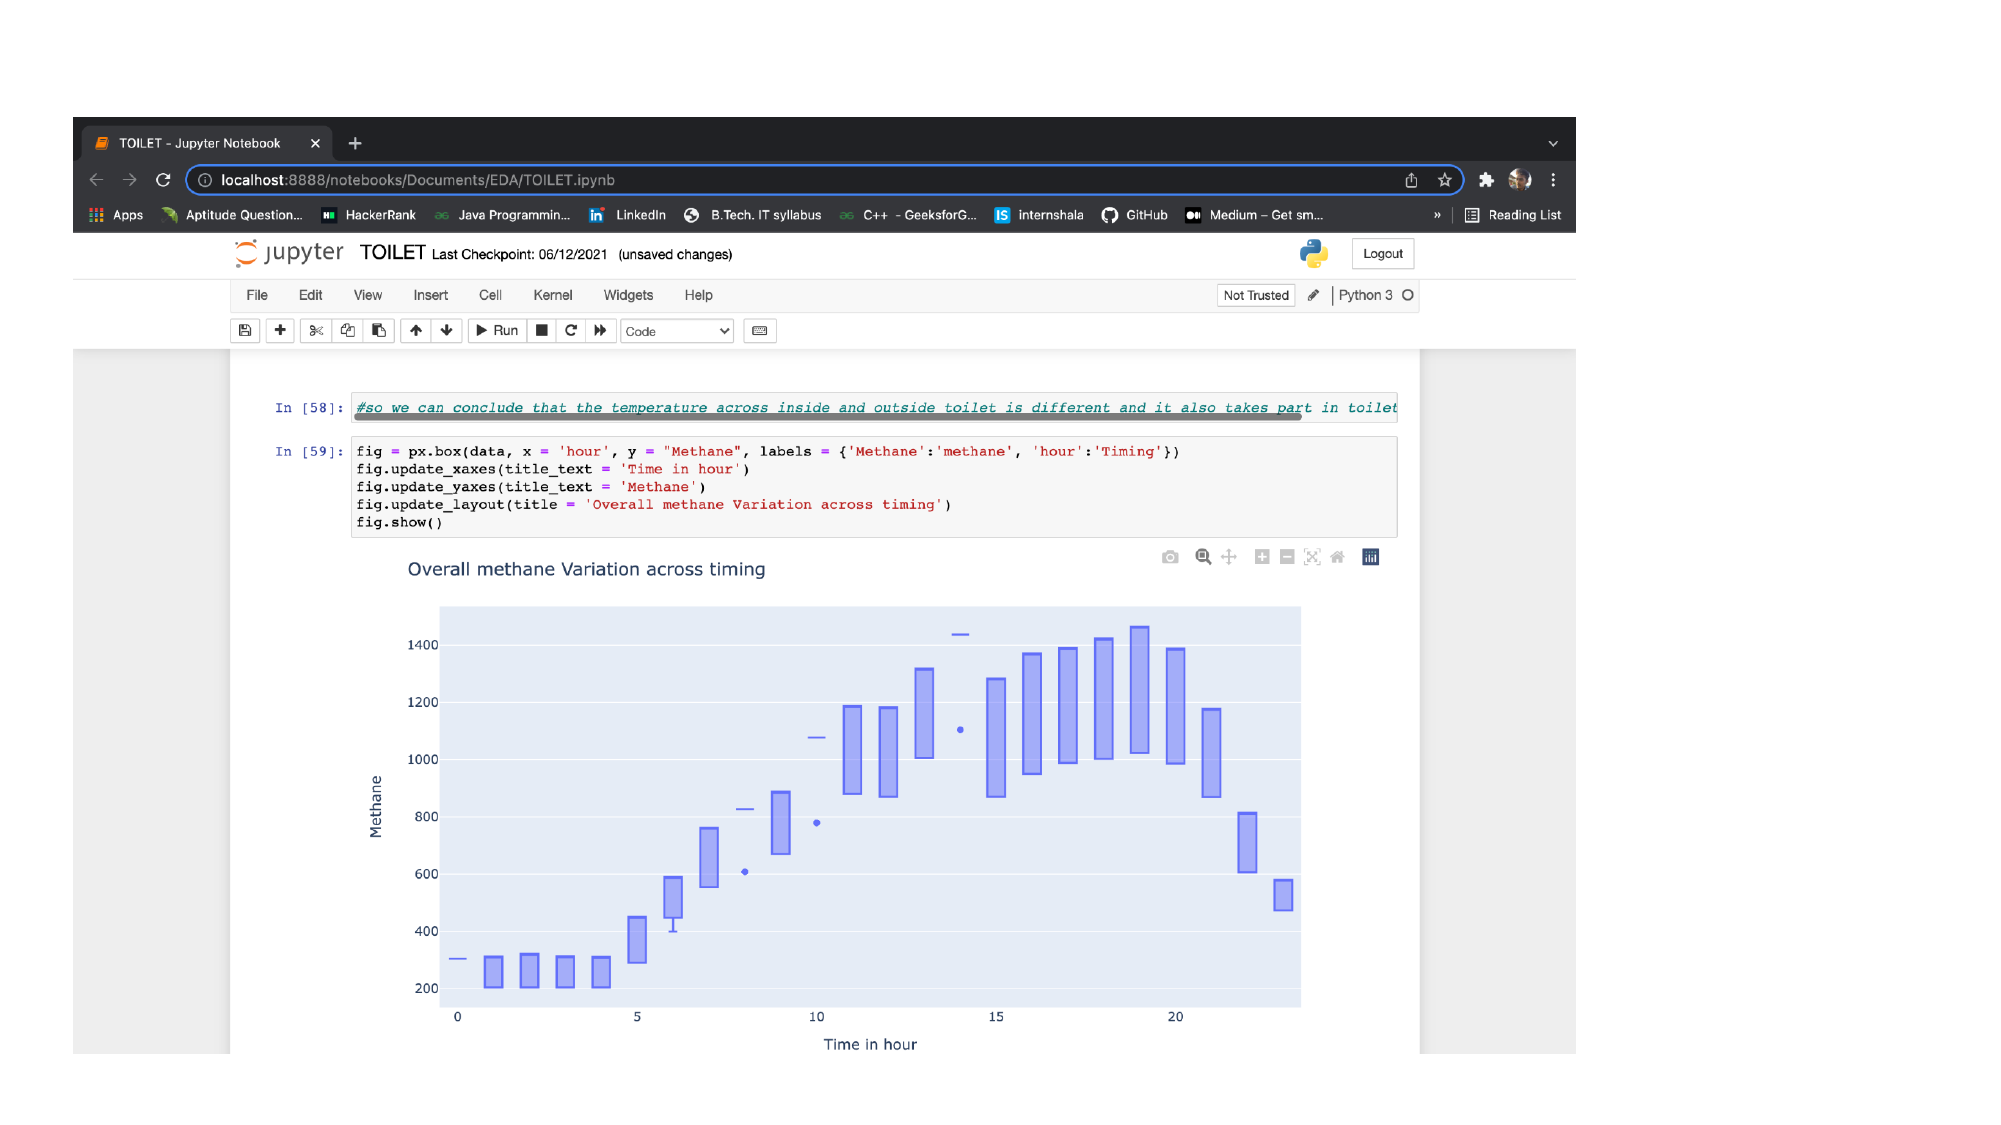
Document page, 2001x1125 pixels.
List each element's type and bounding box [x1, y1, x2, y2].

picture [73, 117, 1576, 1055]
